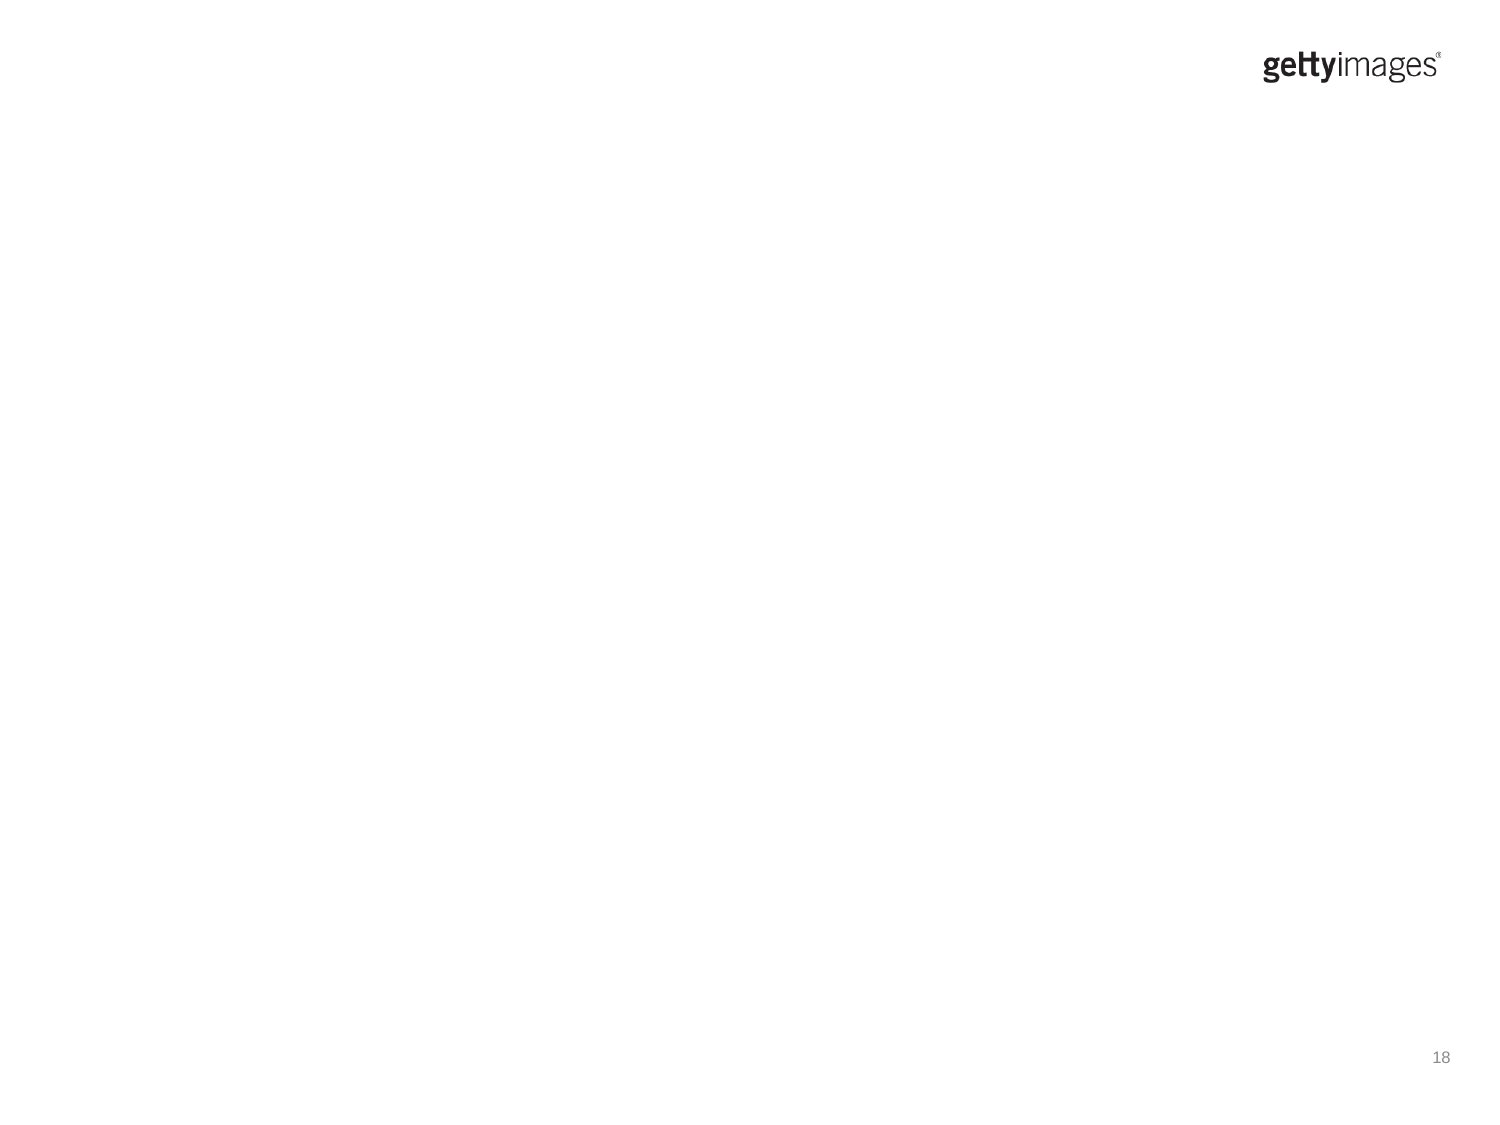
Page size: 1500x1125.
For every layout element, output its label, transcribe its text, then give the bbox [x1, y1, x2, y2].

slide_number 18 [1411, 1027, 1473, 1087]
